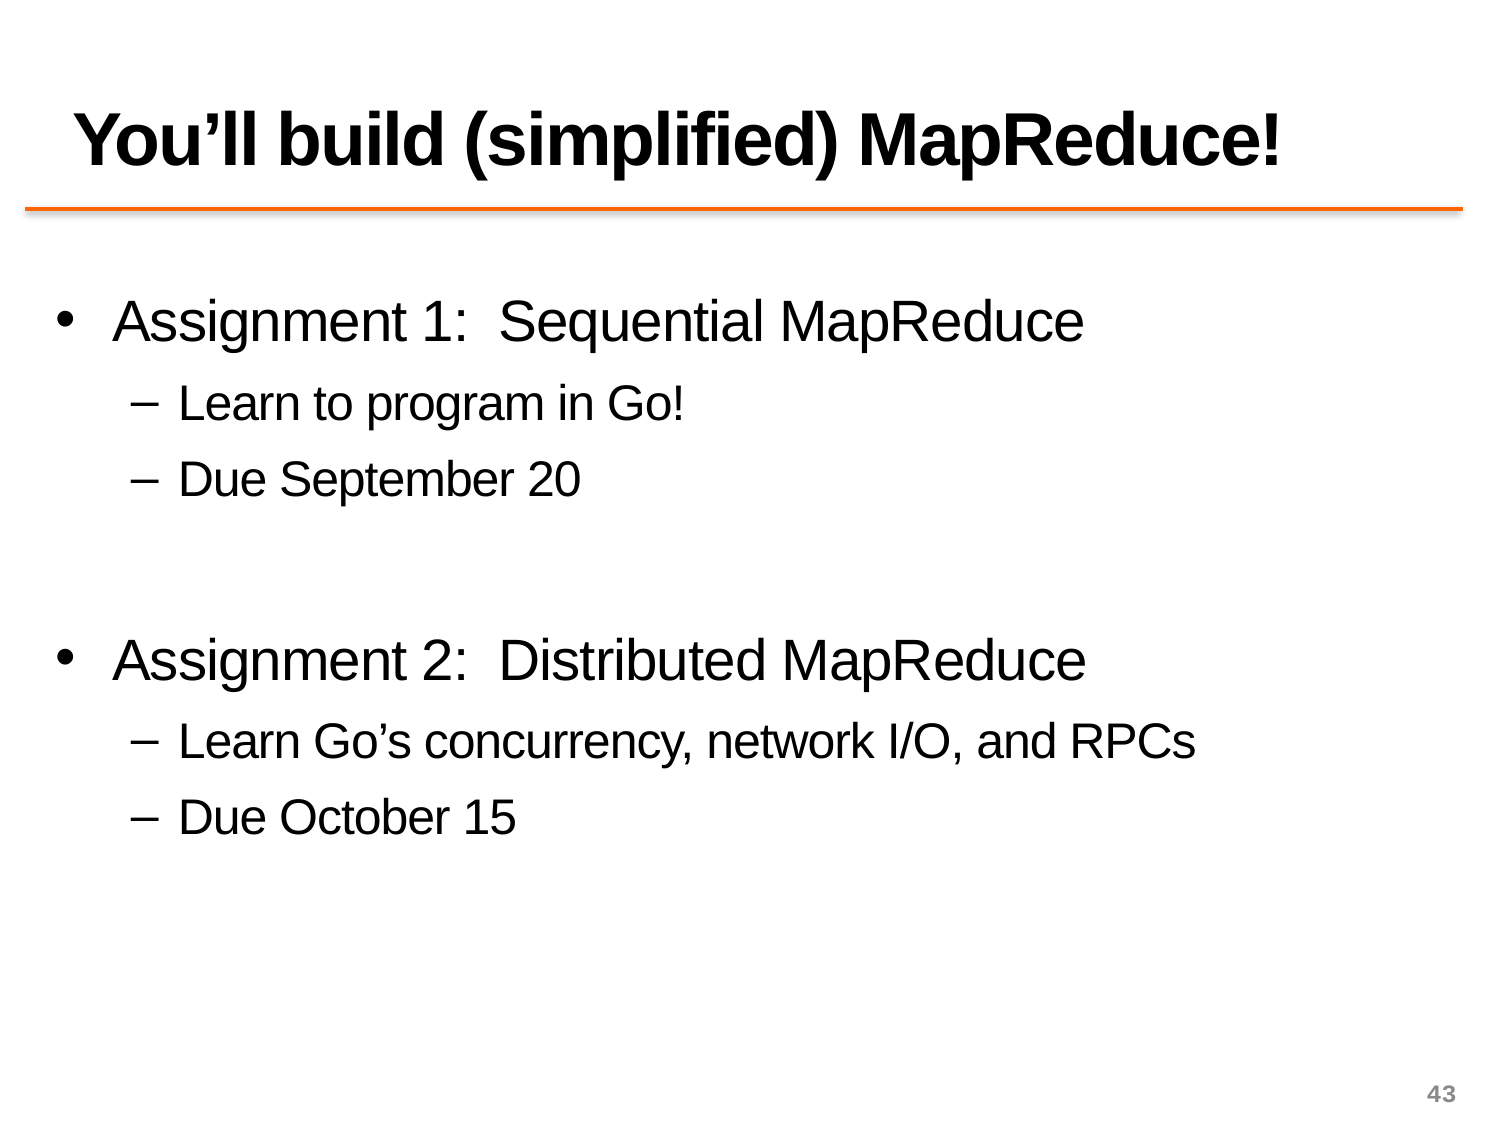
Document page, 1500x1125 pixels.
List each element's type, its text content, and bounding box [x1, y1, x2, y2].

slide_number 43 [1112, 1074, 1463, 1110]
title You’ll build (simplified) MapReduce! [57, 12, 1463, 188]
list Assignment 1: Sequential MapReduce Learn to program in Go! Due September 20 Assignment 2: Distributed MapReduce Learn Go’s concurrency, network I/O, and RPCs Due October 15 [49, 277, 1416, 1006]
